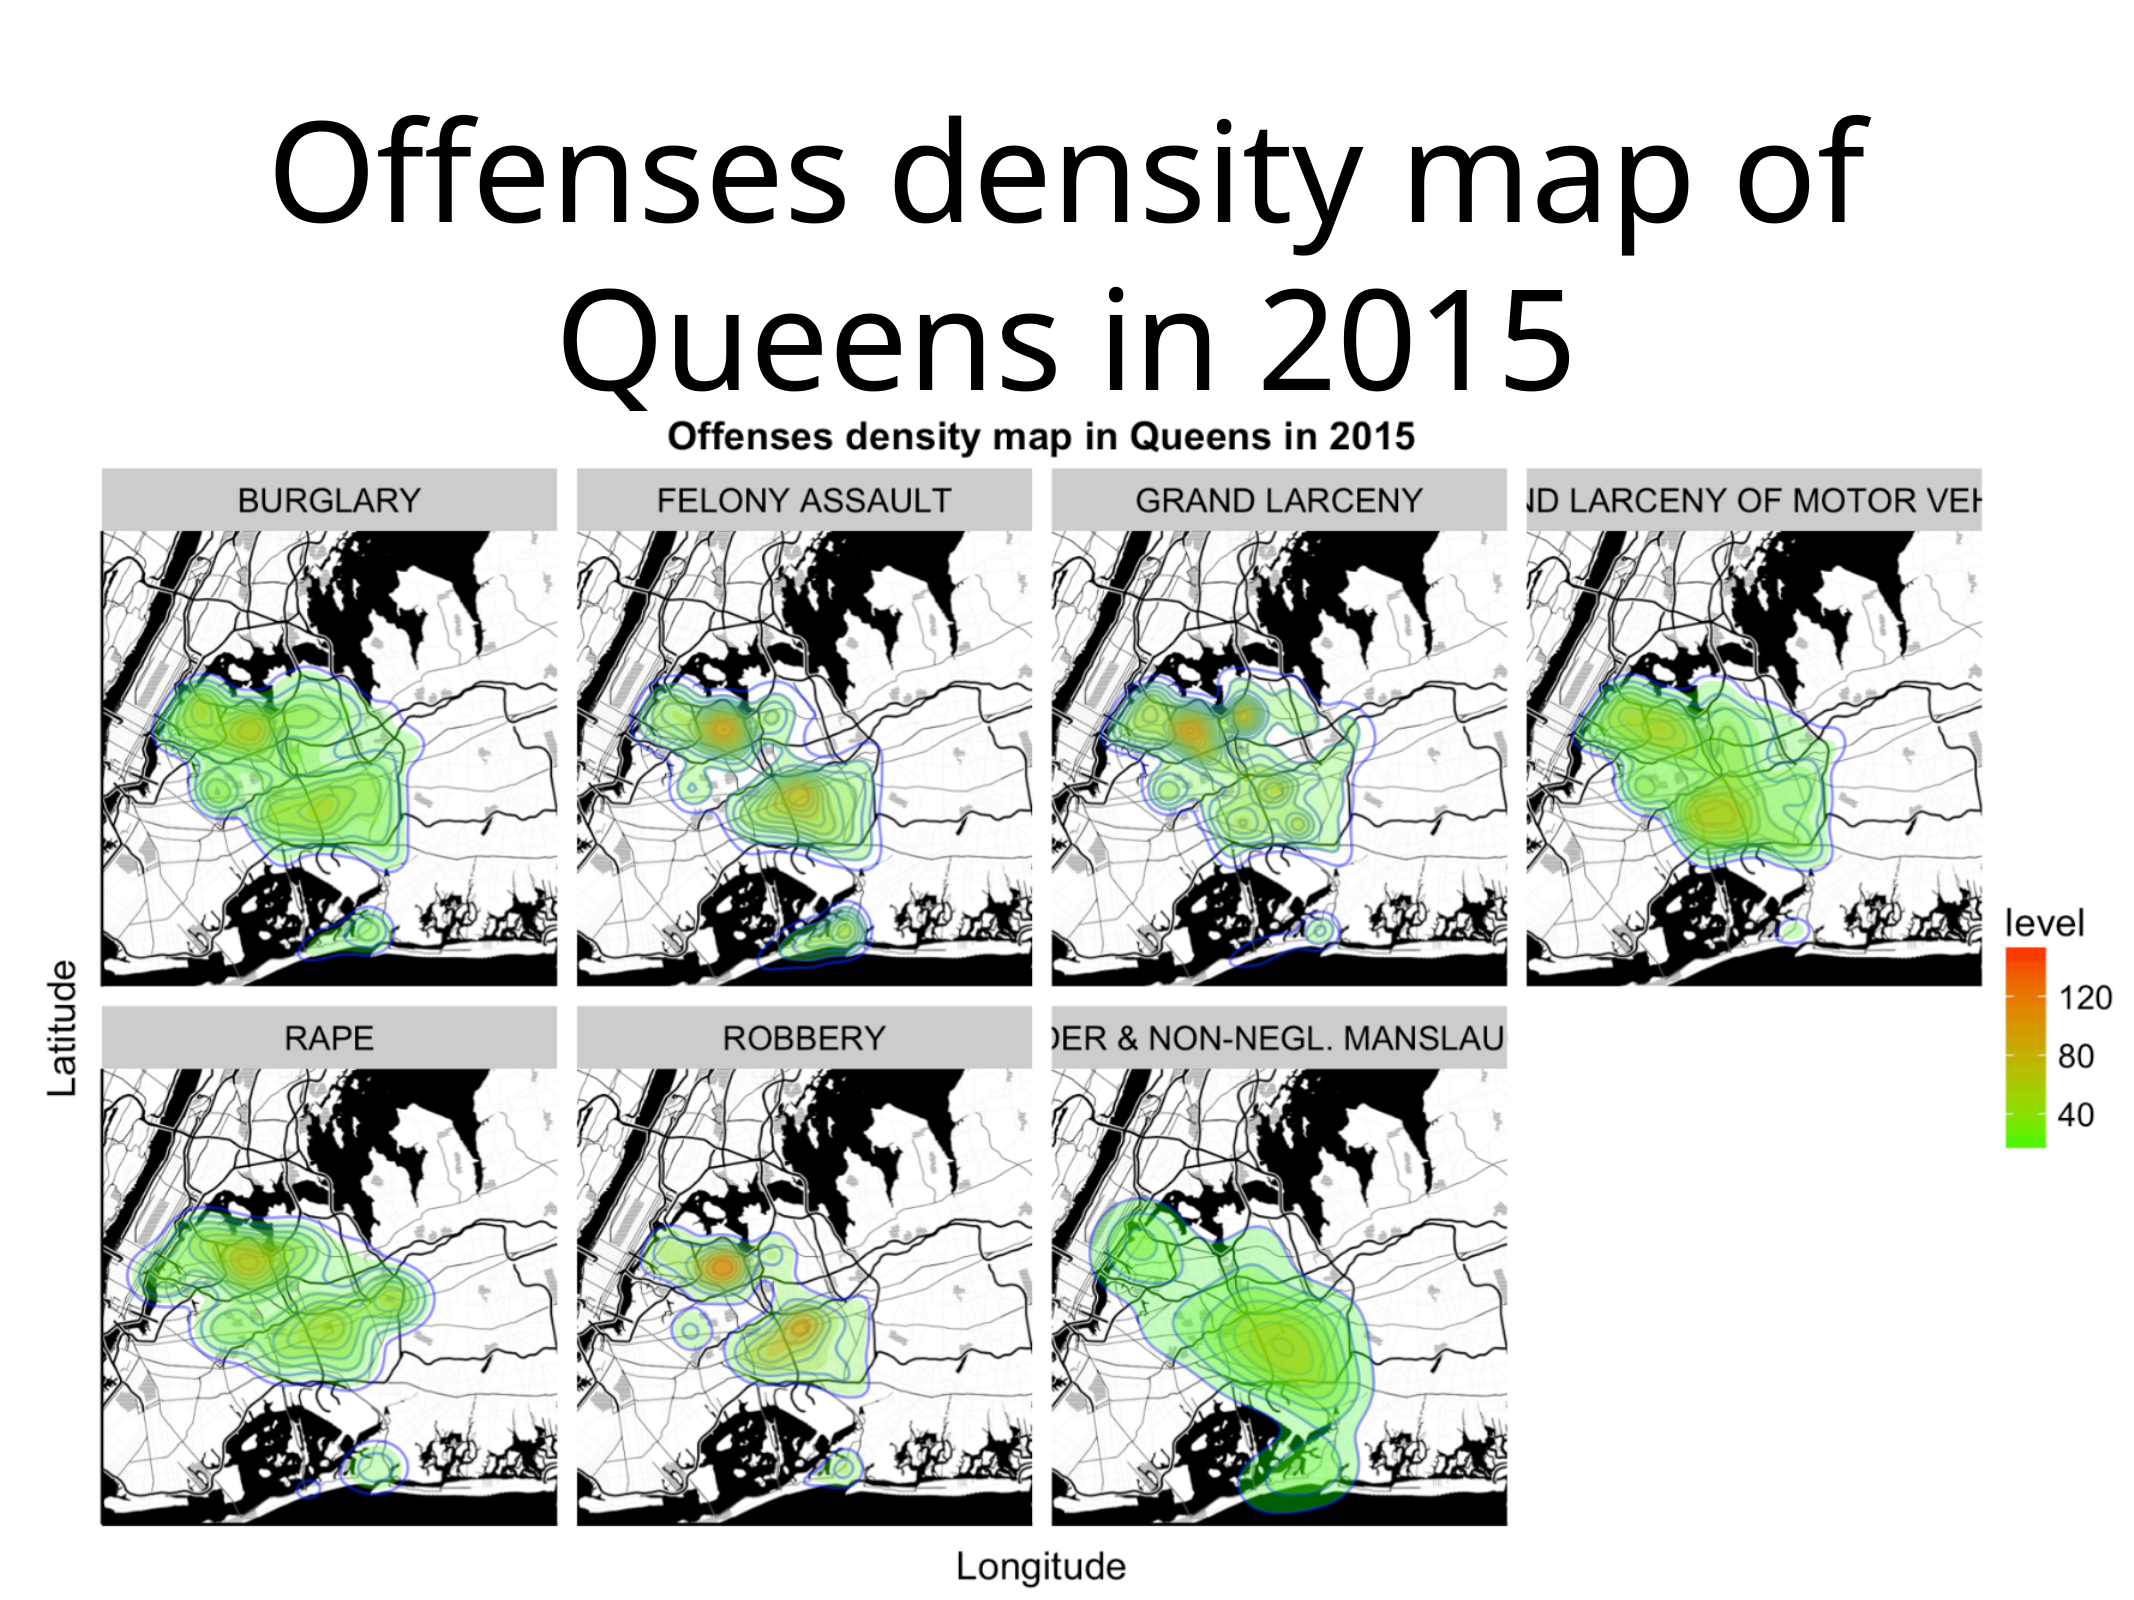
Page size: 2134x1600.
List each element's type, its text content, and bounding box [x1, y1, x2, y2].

picture [0, 411, 2134, 1598]
title Offenses density map of Queens in 2015 [155, 72, 1978, 410]
